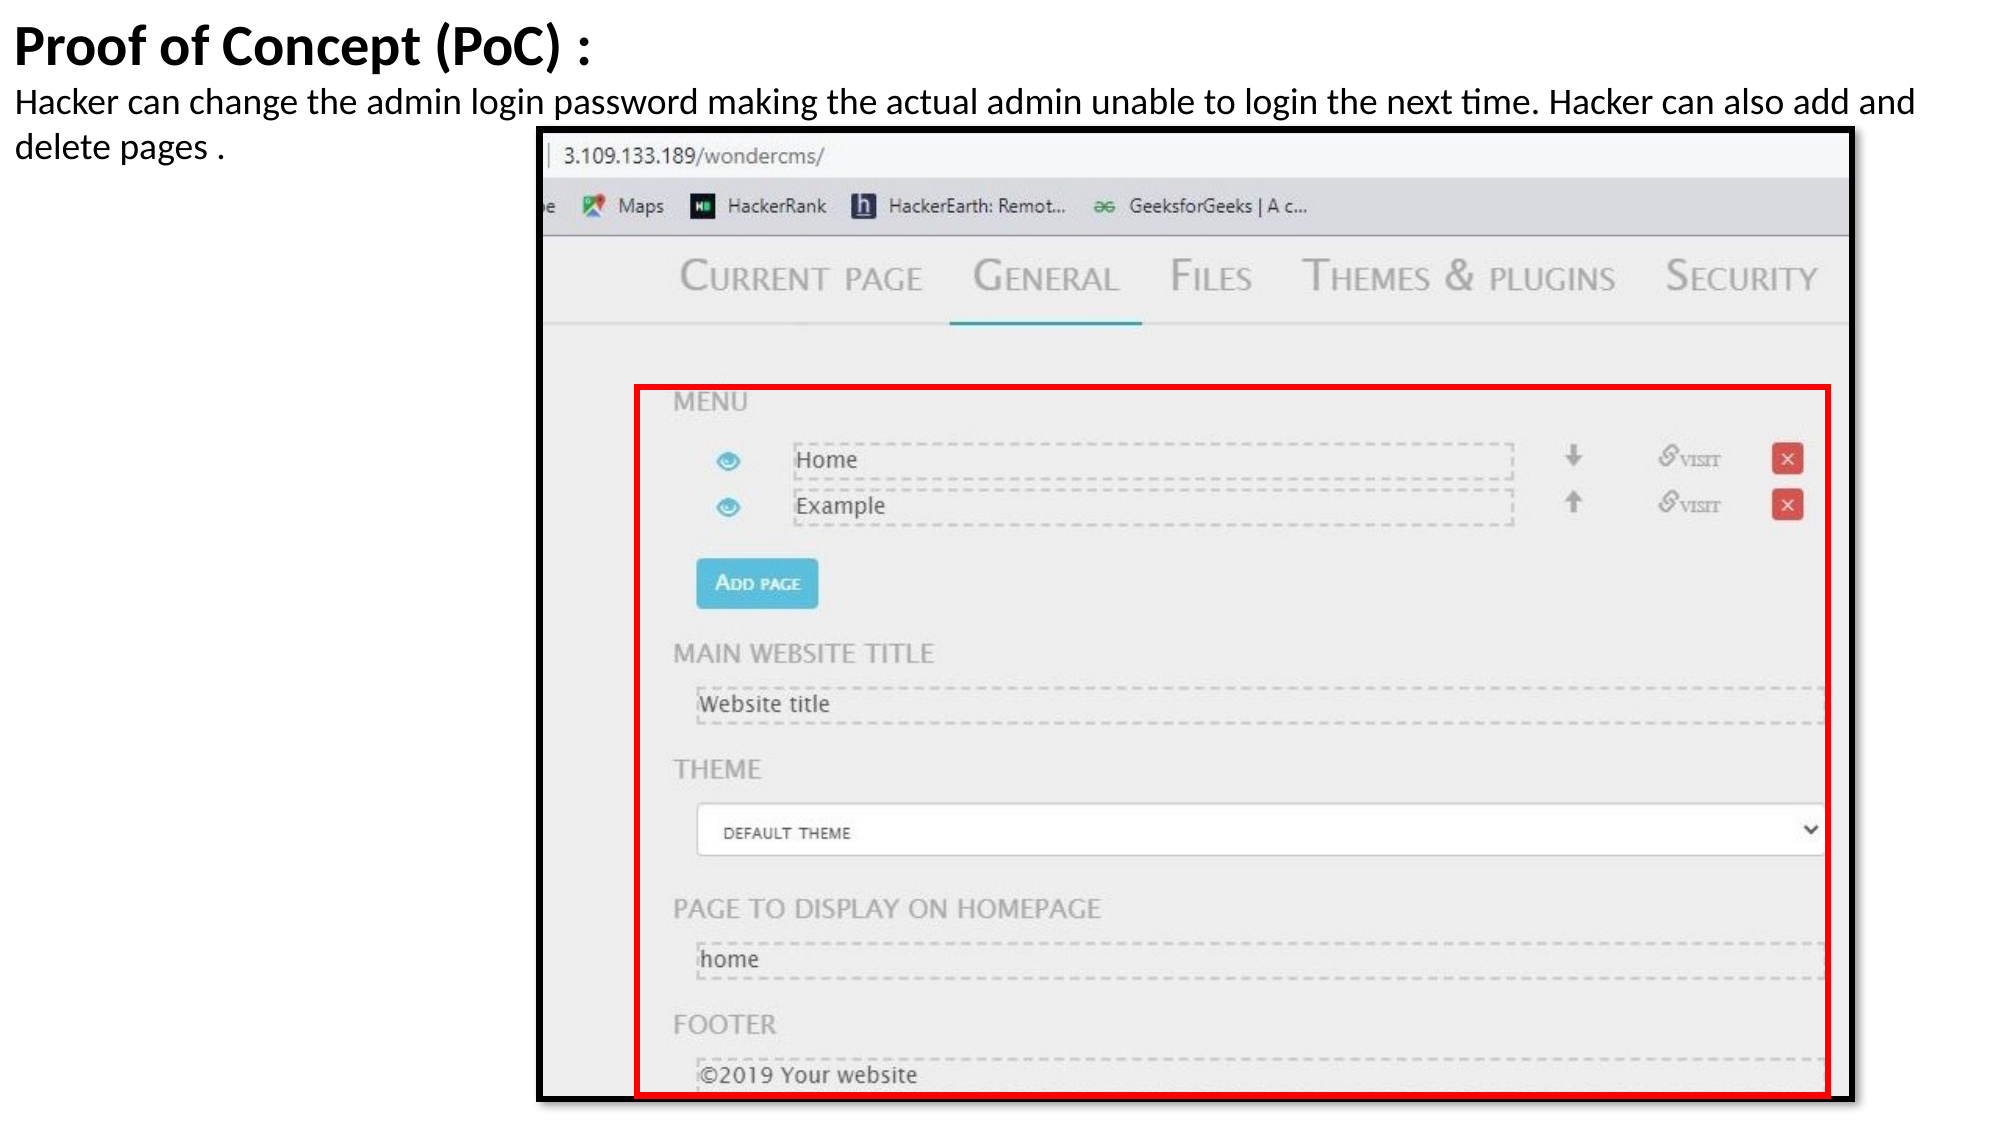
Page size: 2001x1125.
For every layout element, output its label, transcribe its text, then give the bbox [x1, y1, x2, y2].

picture [542, 132, 1849, 1096]
text_box Proof of Concept (PoC) : Hacker can change the admin login password making the actual admin unable to login the next time. Hacker can also add and delete pages . [0, 0, 2000, 175]
